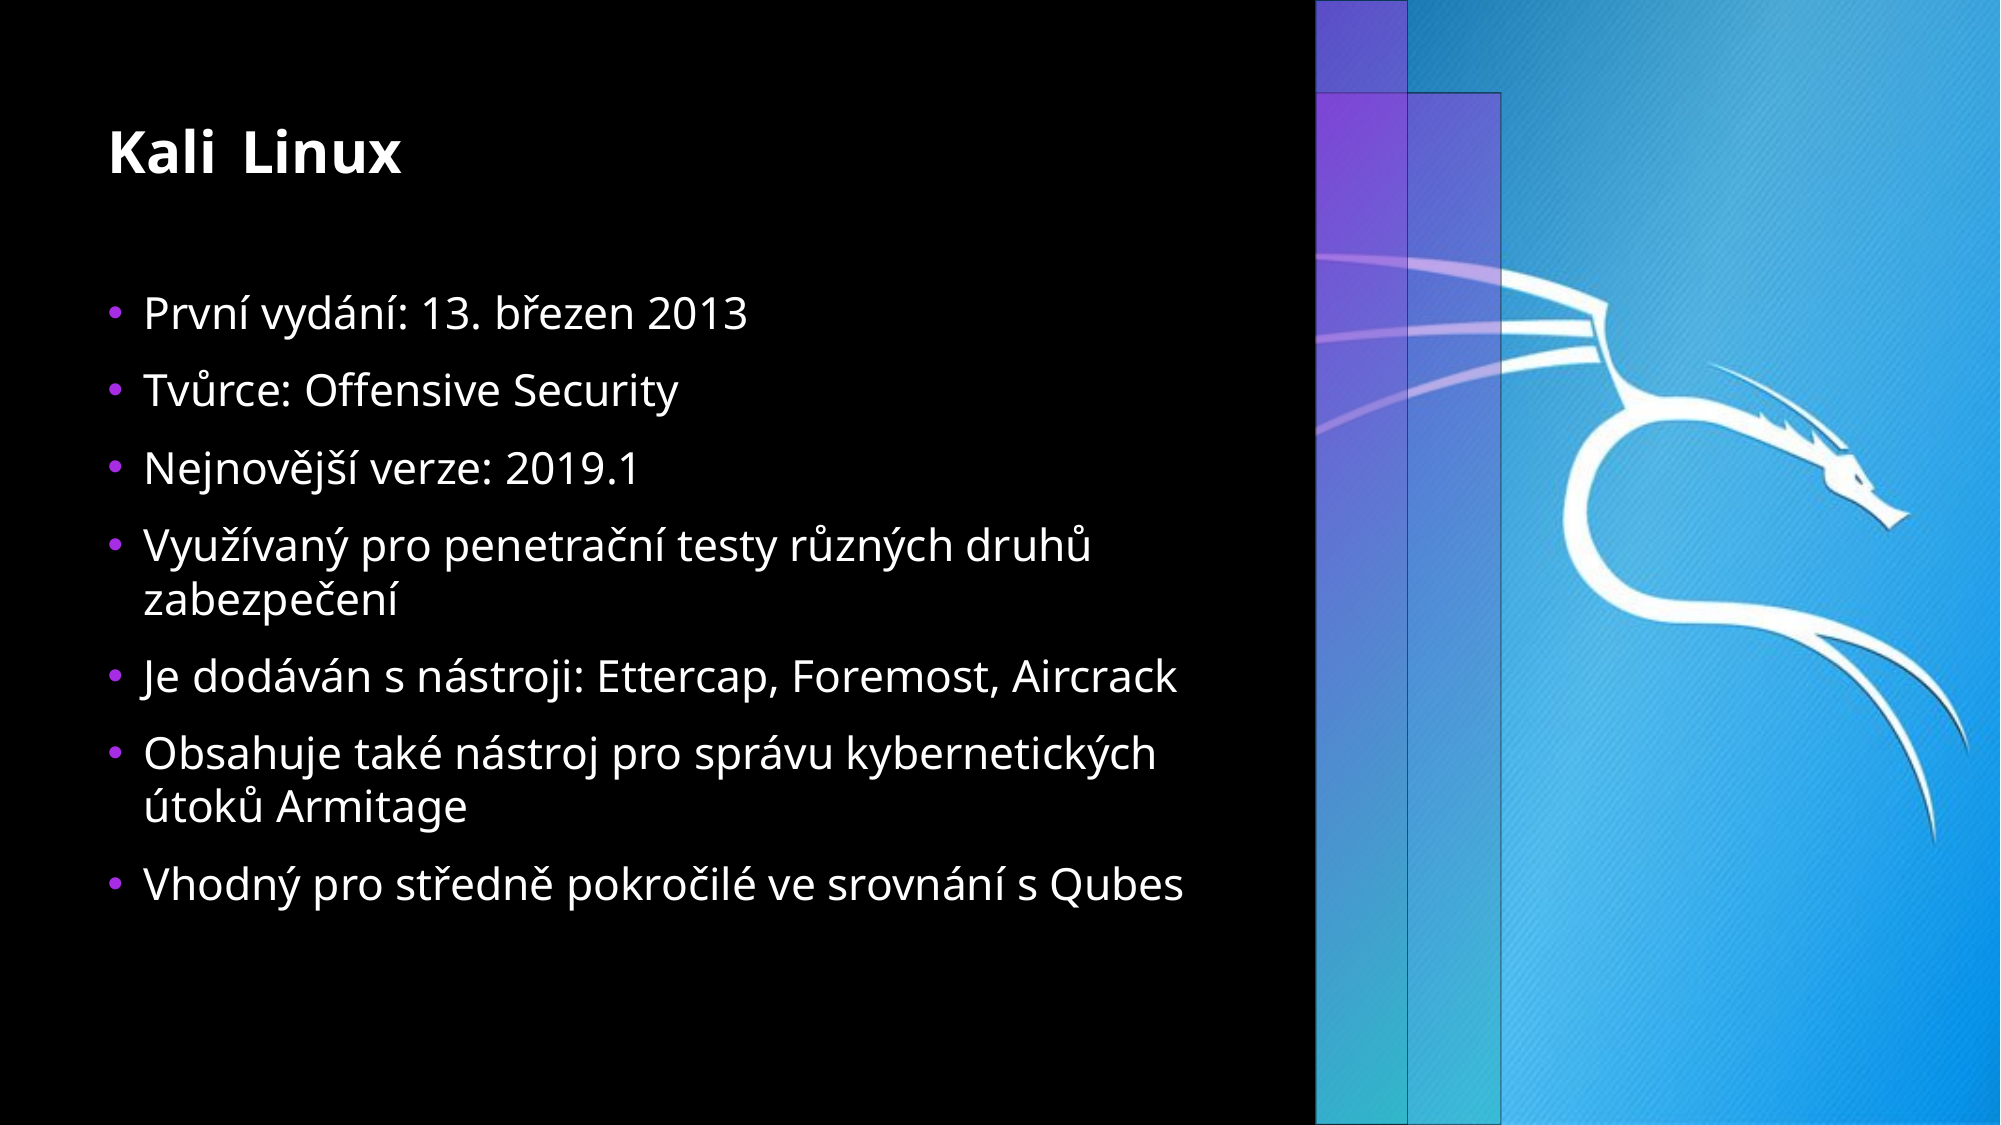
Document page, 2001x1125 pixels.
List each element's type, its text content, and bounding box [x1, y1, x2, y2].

list První vydání: 13. březen 2013 Tvůrce: Offensive Security Nejnovější verze: 2019.1 Využívaný pro penetrační testy různých druhů zabezpečení Je dodáván s nástroji: Ettercap, Foremost, Aircrack Obsahuje také nástroj pro správu kybernetických útoků Armitage Vhodný pro středně pokročilé ve srovnání s Qubes [92, 277, 1222, 1005]
title Kali Linux [92, 74, 1222, 203]
text_box [0, 0, 1314, 1125]
picture [1315, 0, 2000, 1125]
